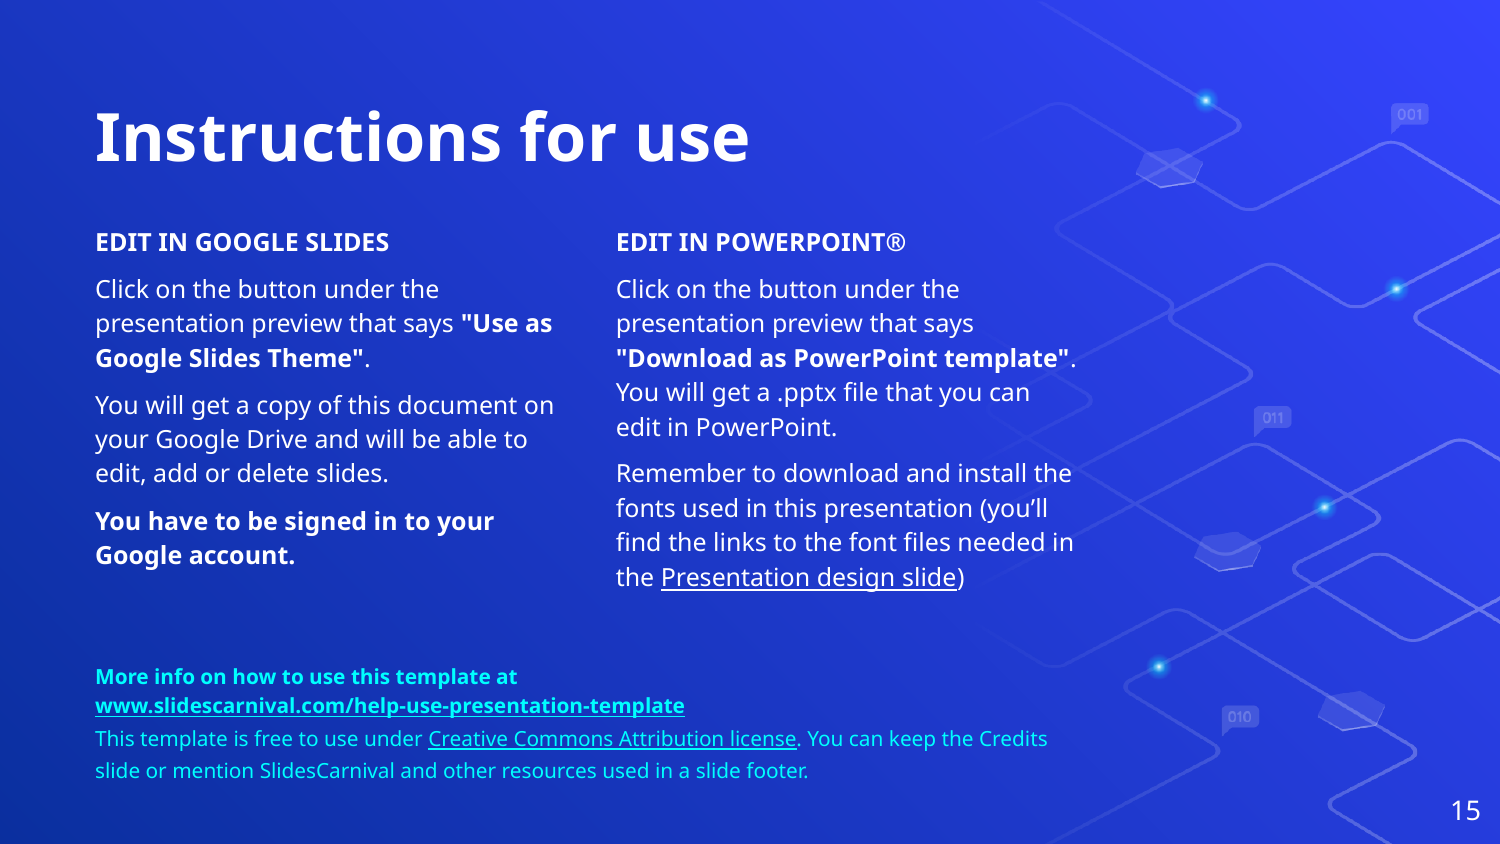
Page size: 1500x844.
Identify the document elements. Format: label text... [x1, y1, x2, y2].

picture [0, 0, 1500, 844]
list EDIT IN GOOGLE SLIDES Click on the button under the presentation preview that says "Use as Google Slides Theme". You will get a copy of this document on your Google Drive and will be able to edit, add or delete slides. You have to be signed in to your Google account. [95, 221, 562, 660]
slide_number 15 [1391, 779, 1482, 844]
list EDIT IN POWERPOINT® Click on the button under the presentation preview that says "Download as PowerPoint template". You will get a .pptx file that you can edit in PowerPoint. Remember to download and install the fonts used in this presentation (you’ll find the links to the font files needed in the Presentation design slide) [615, 221, 1082, 660]
title Instructions for use [95, 33, 1082, 175]
list More info on how to use this template at www.slidescarnival.com/help-use-presentation-template This template is free to use under Creative Commons Attribution license. You can keep the Credits slide or mention SlidesCarnival and other resources used in a slide footer. [95, 660, 1082, 759]
